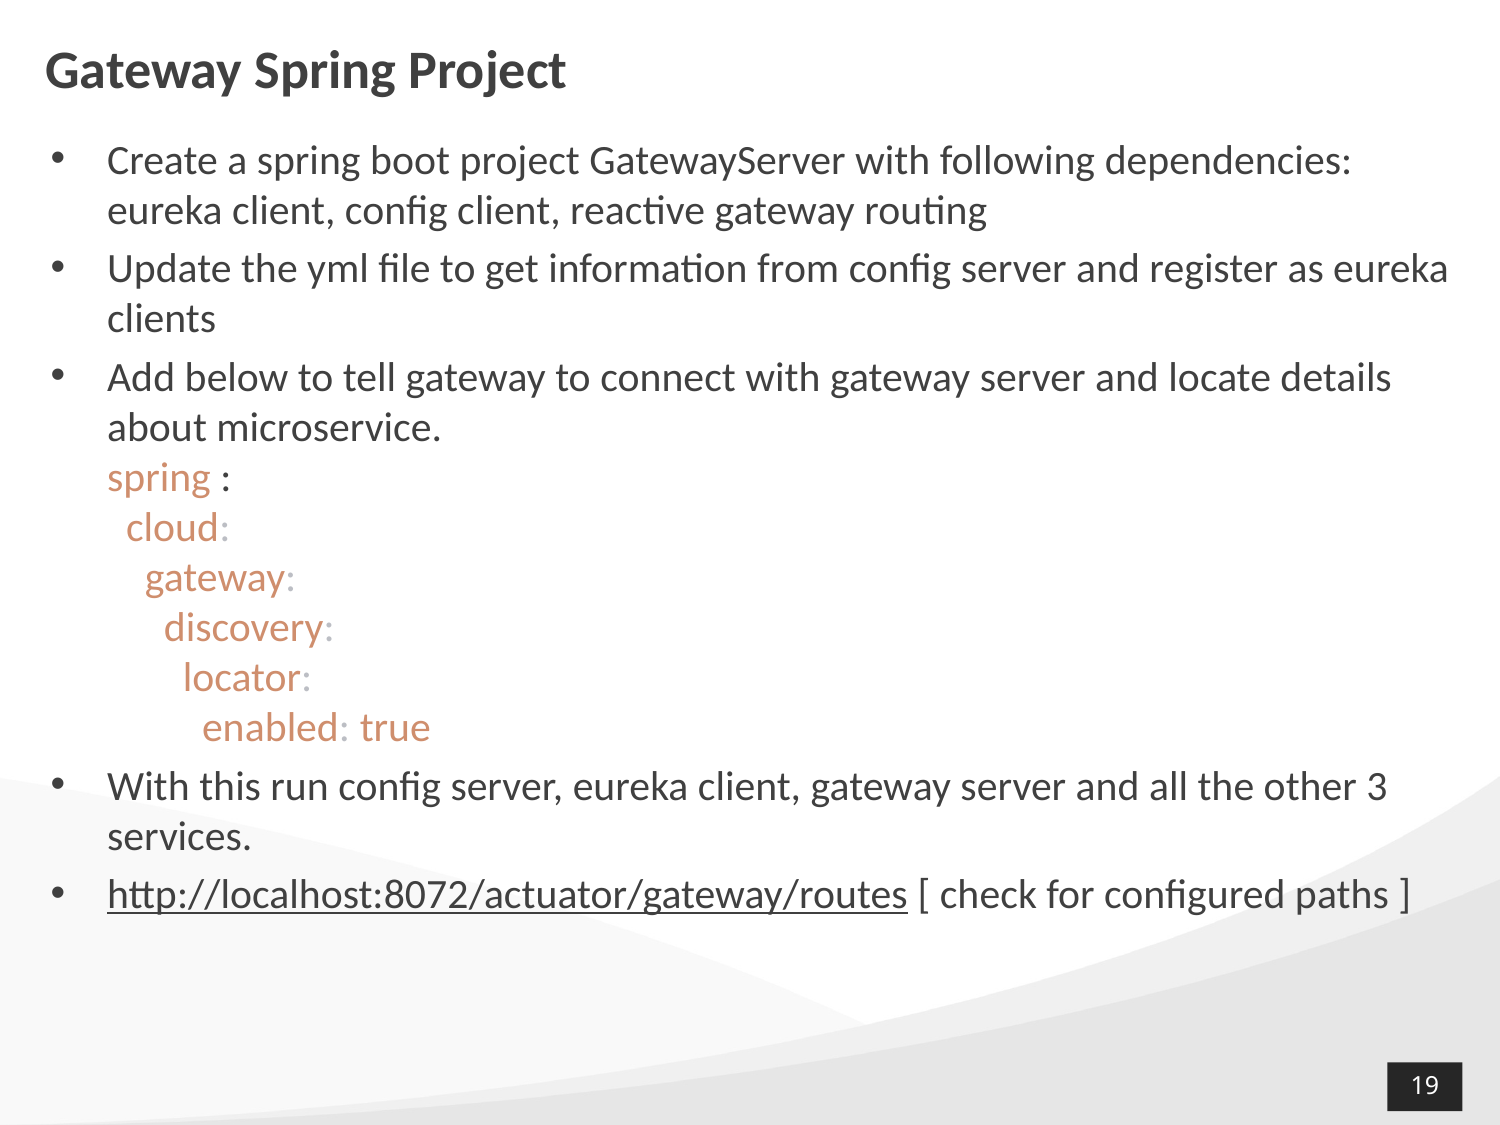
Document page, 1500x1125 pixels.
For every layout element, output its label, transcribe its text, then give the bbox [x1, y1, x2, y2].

picture [0, 0, 1500, 1125]
title Gateway Spring Project [30, 21, 1478, 113]
text_box Create a spring boot project GatewayServer with following dependencies: eureka client, config client, reactive gateway routing Update the yml file to get information from config server and register as eureka clients Add below to tell gateway to connect with gateway server and locate details about microservice. spring : cloud: gateway: discovery: locator: enabled: true With this run config server, eureka client, gateway server and all the other 3 services. http://localhost:8072/actuator/gateway/routes [ check for configured paths ] [35, 125, 1478, 1000]
